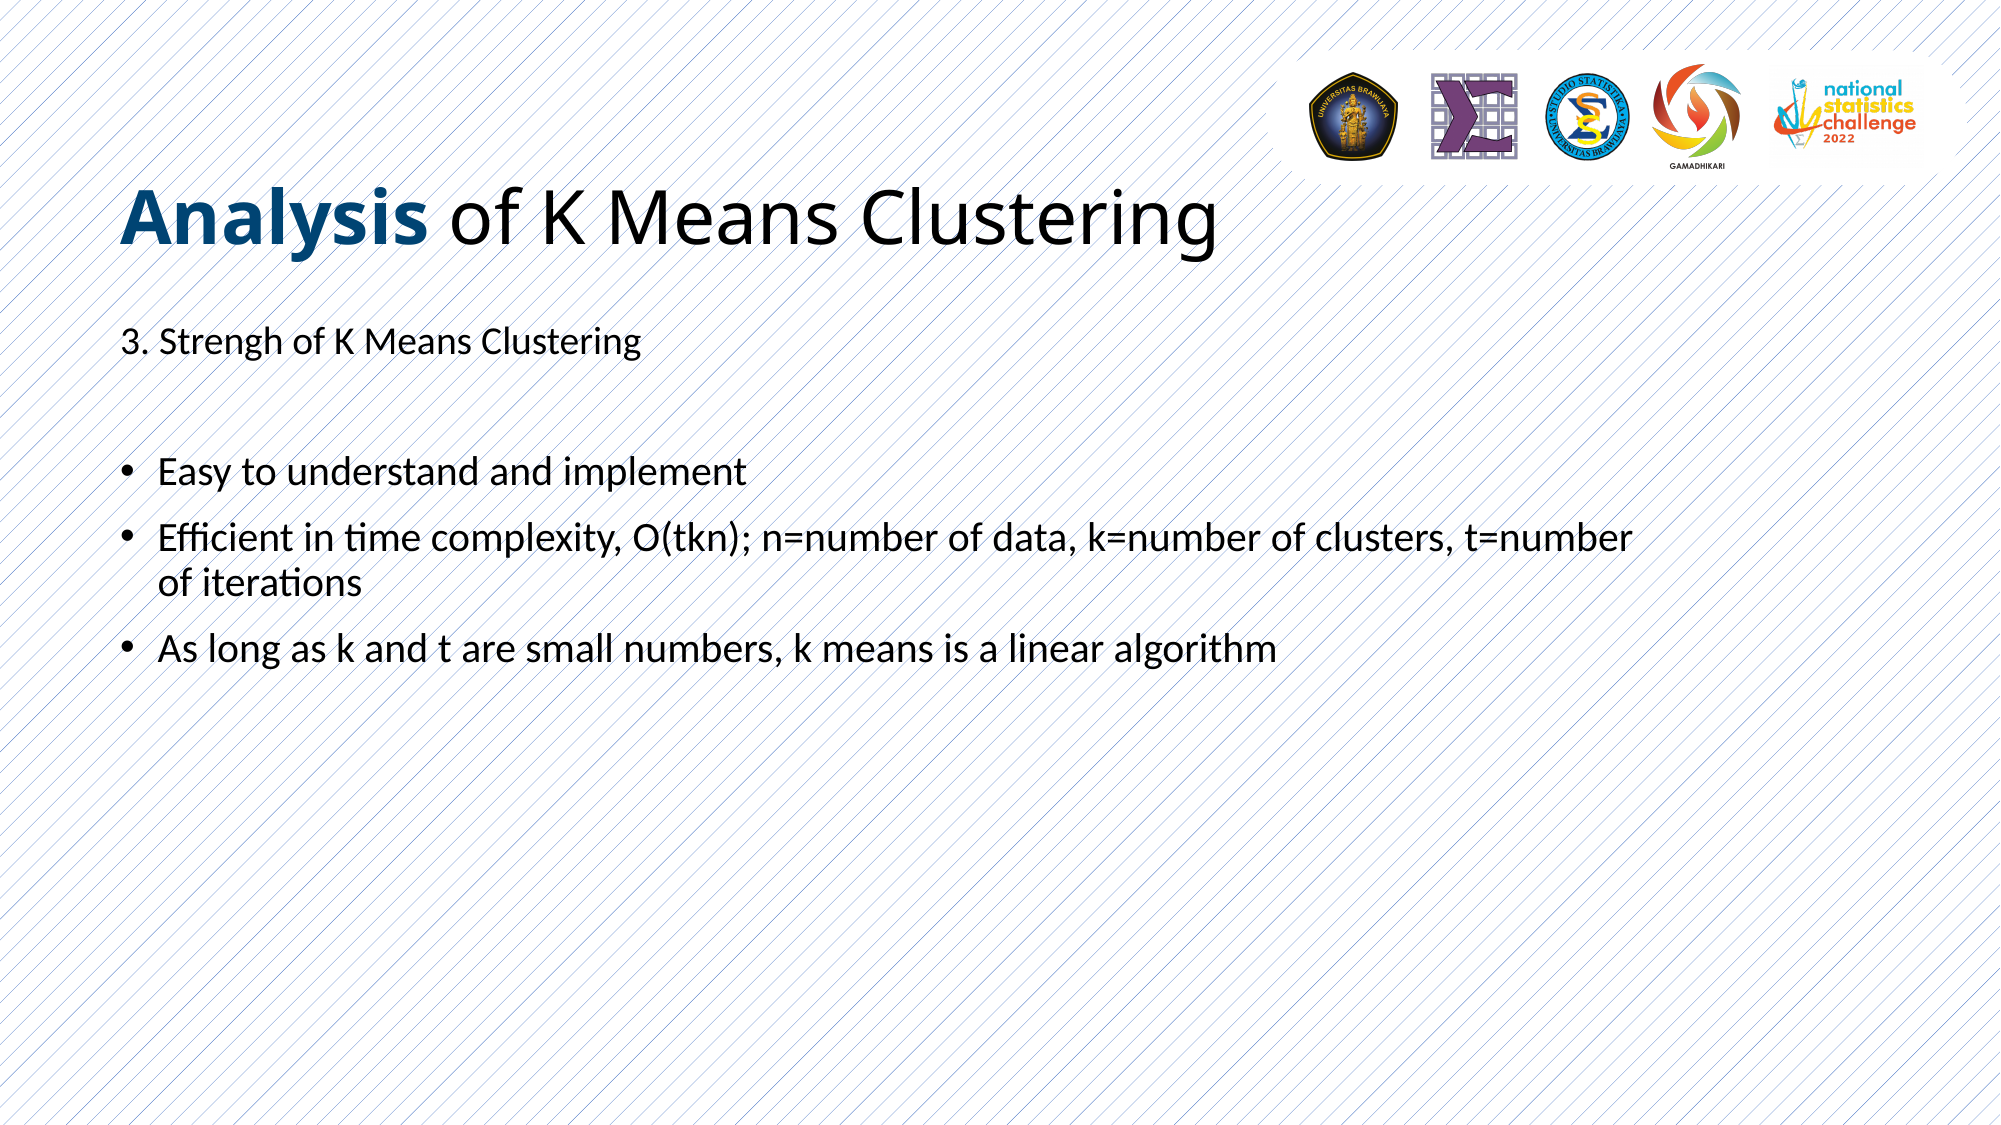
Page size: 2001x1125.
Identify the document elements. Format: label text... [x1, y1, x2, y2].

list 3. Strengh of K Means Clustering Easy to understand and implement Efficient in time complexity, O(tkn); n=number of data, k=number of clusters, t=number of iterations As long as k and t are small numbers, k means is a linear algorithm [105, 312, 1669, 670]
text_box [1265, 50, 1968, 186]
text_box Analysis of K Means Clustering [105, 165, 1606, 275]
